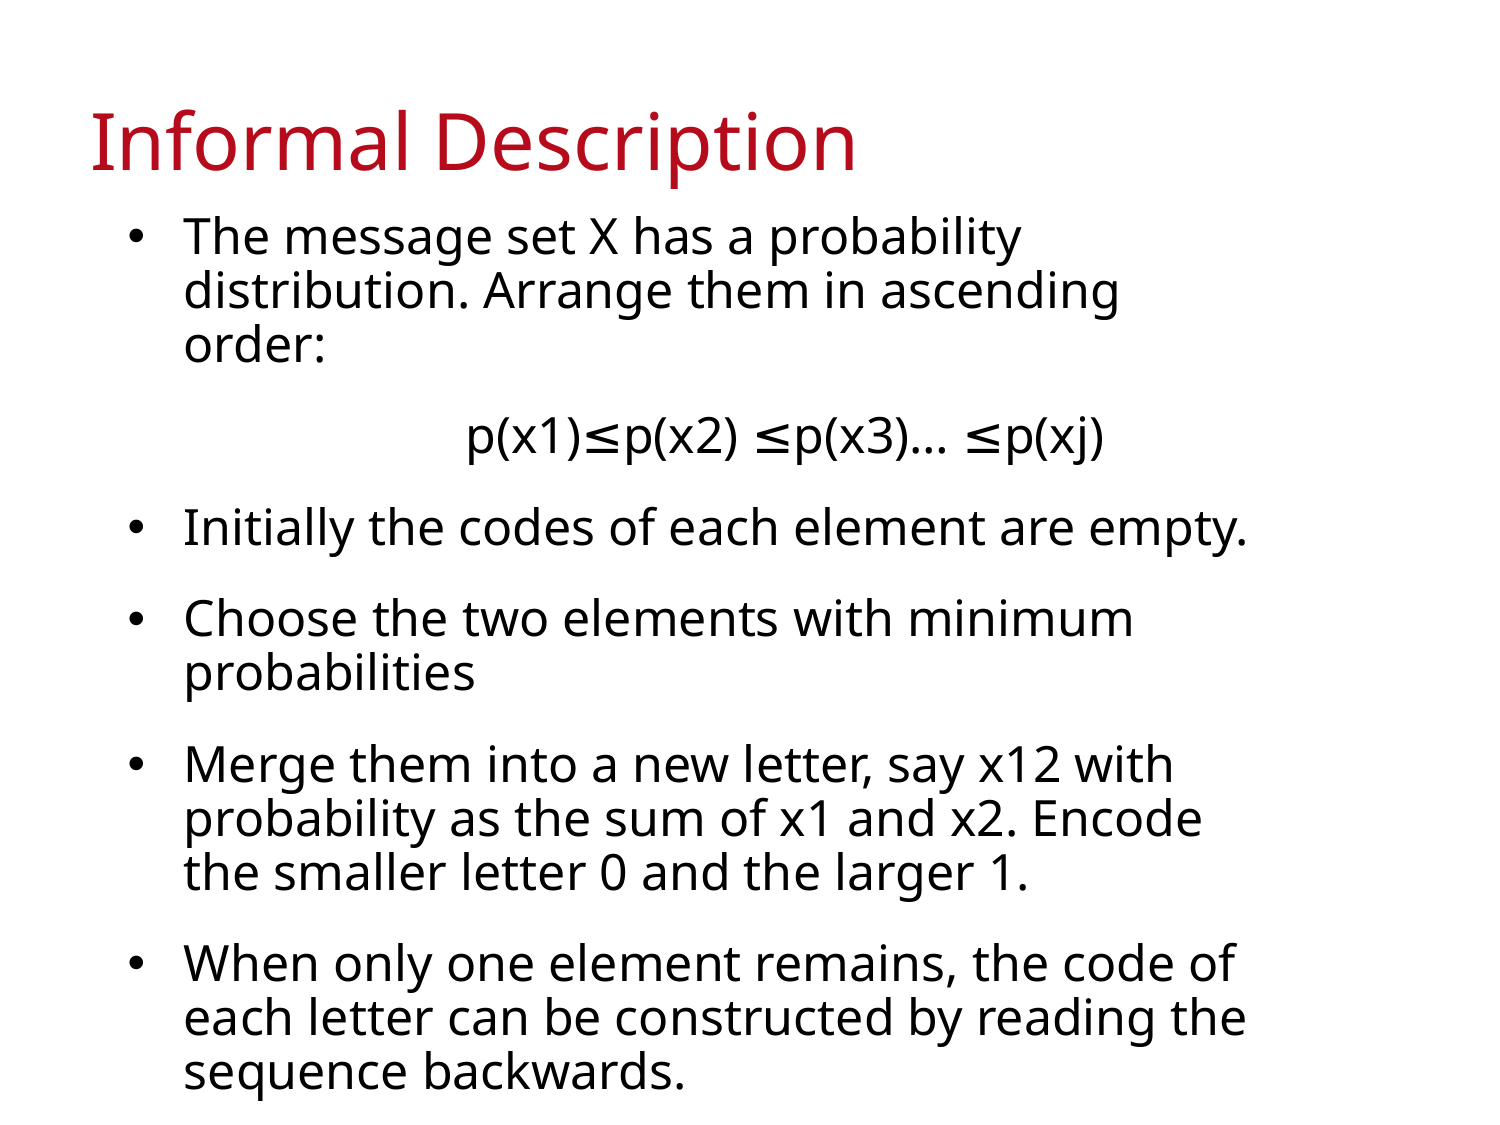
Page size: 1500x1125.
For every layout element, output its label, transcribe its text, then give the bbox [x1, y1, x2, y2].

title Informal Description [75, 45, 1425, 233]
list The message set X has a probability distribution. Arrange them in ascending order: p(x1)≤p(x2) ≤p(x3)… ≤p(xj) Initially the codes of each element are empty. Choose the two elements with minimum probabilities Merge them into a new letter, say x12 with probability as the sum of x1 and x2. Encode the smaller letter 0 and the larger 1. When only one element remains, the code of each letter can be constructed by reading the sequence backwards. [112, 203, 1284, 1061]
